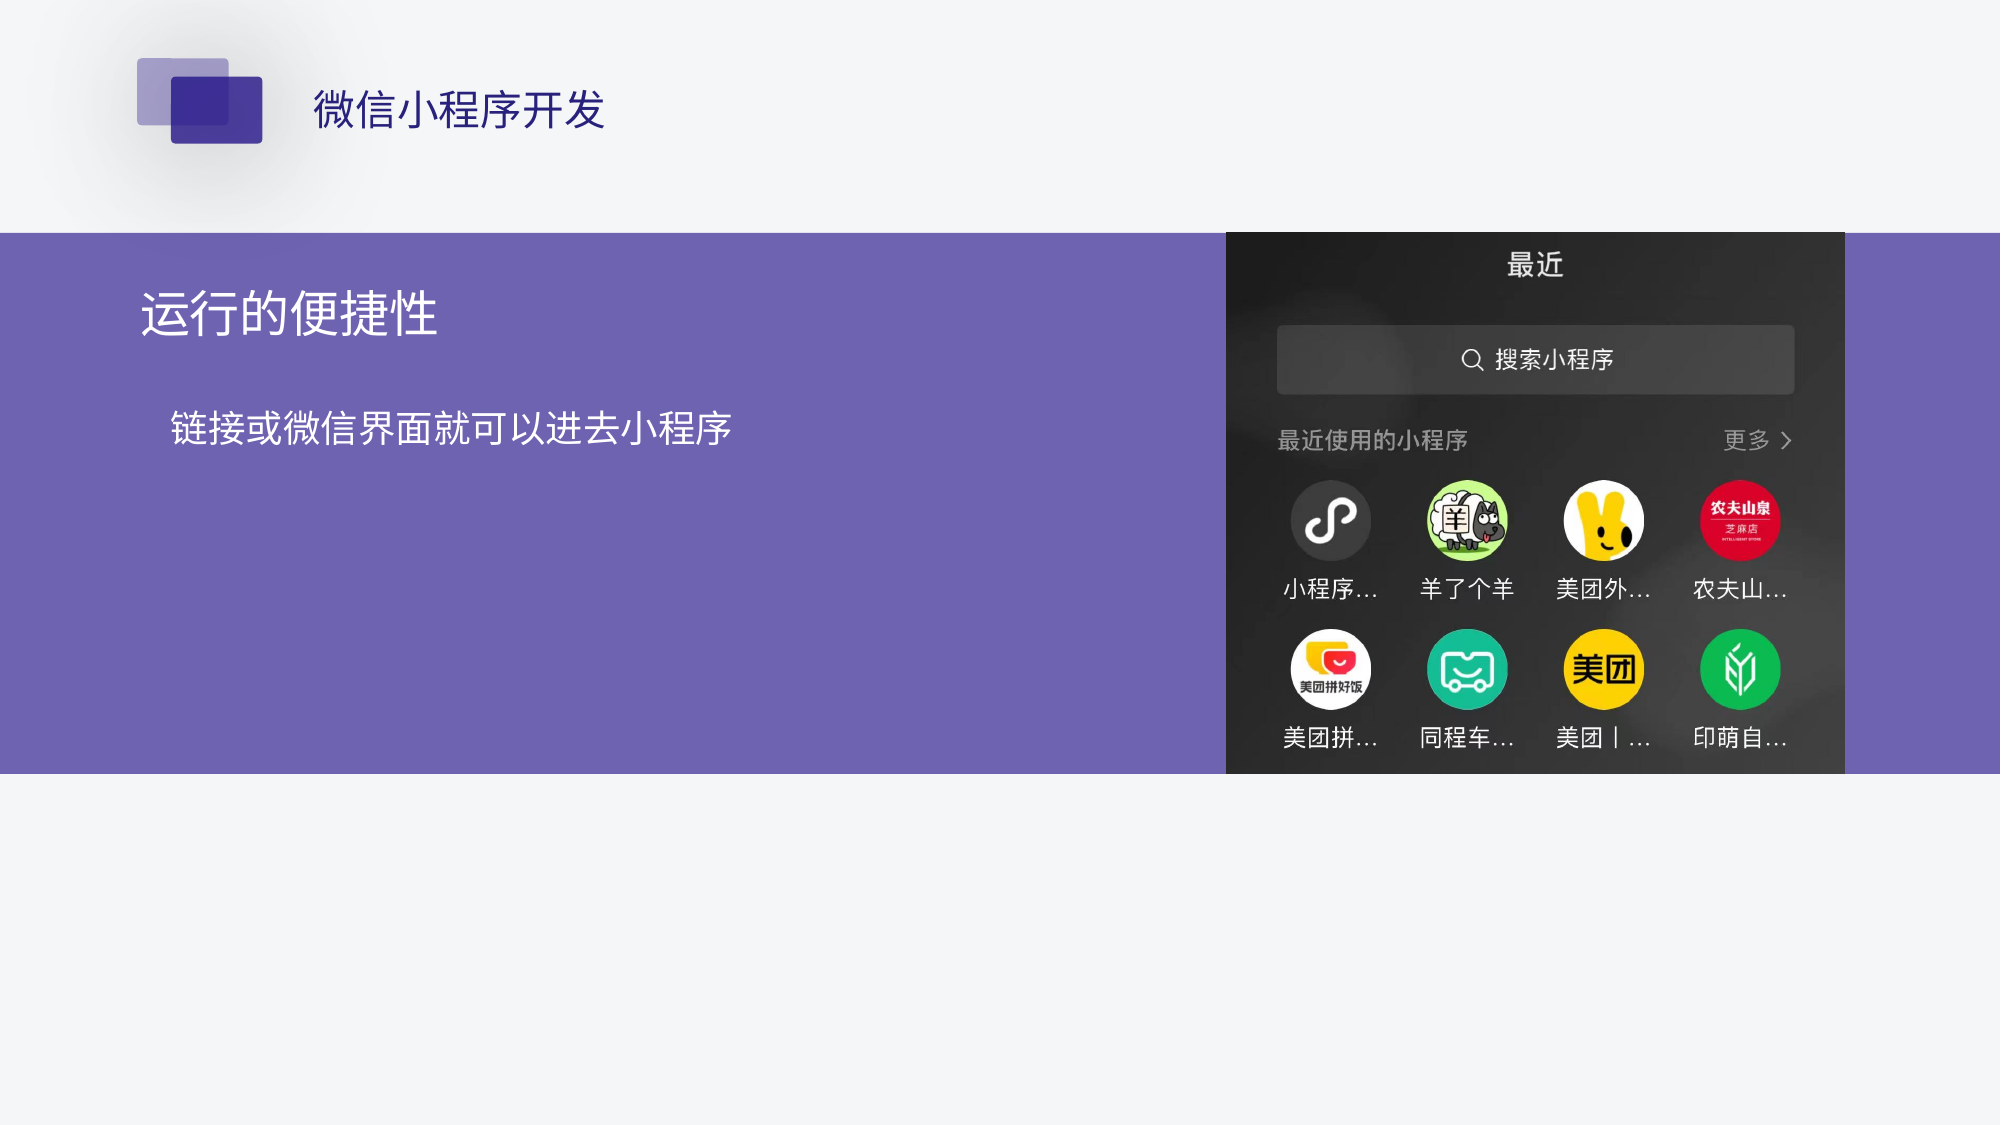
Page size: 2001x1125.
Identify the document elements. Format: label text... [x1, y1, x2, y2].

picture [1226, 232, 1845, 774]
text_box [0, 232, 2000, 775]
text_box 微信小程序开发 [298, 76, 656, 142]
text_box 运行的便捷性 [125, 274, 656, 350]
text_box [136, 57, 230, 127]
text_box 链接或微信界面就可以进去小程序 [155, 397, 902, 458]
